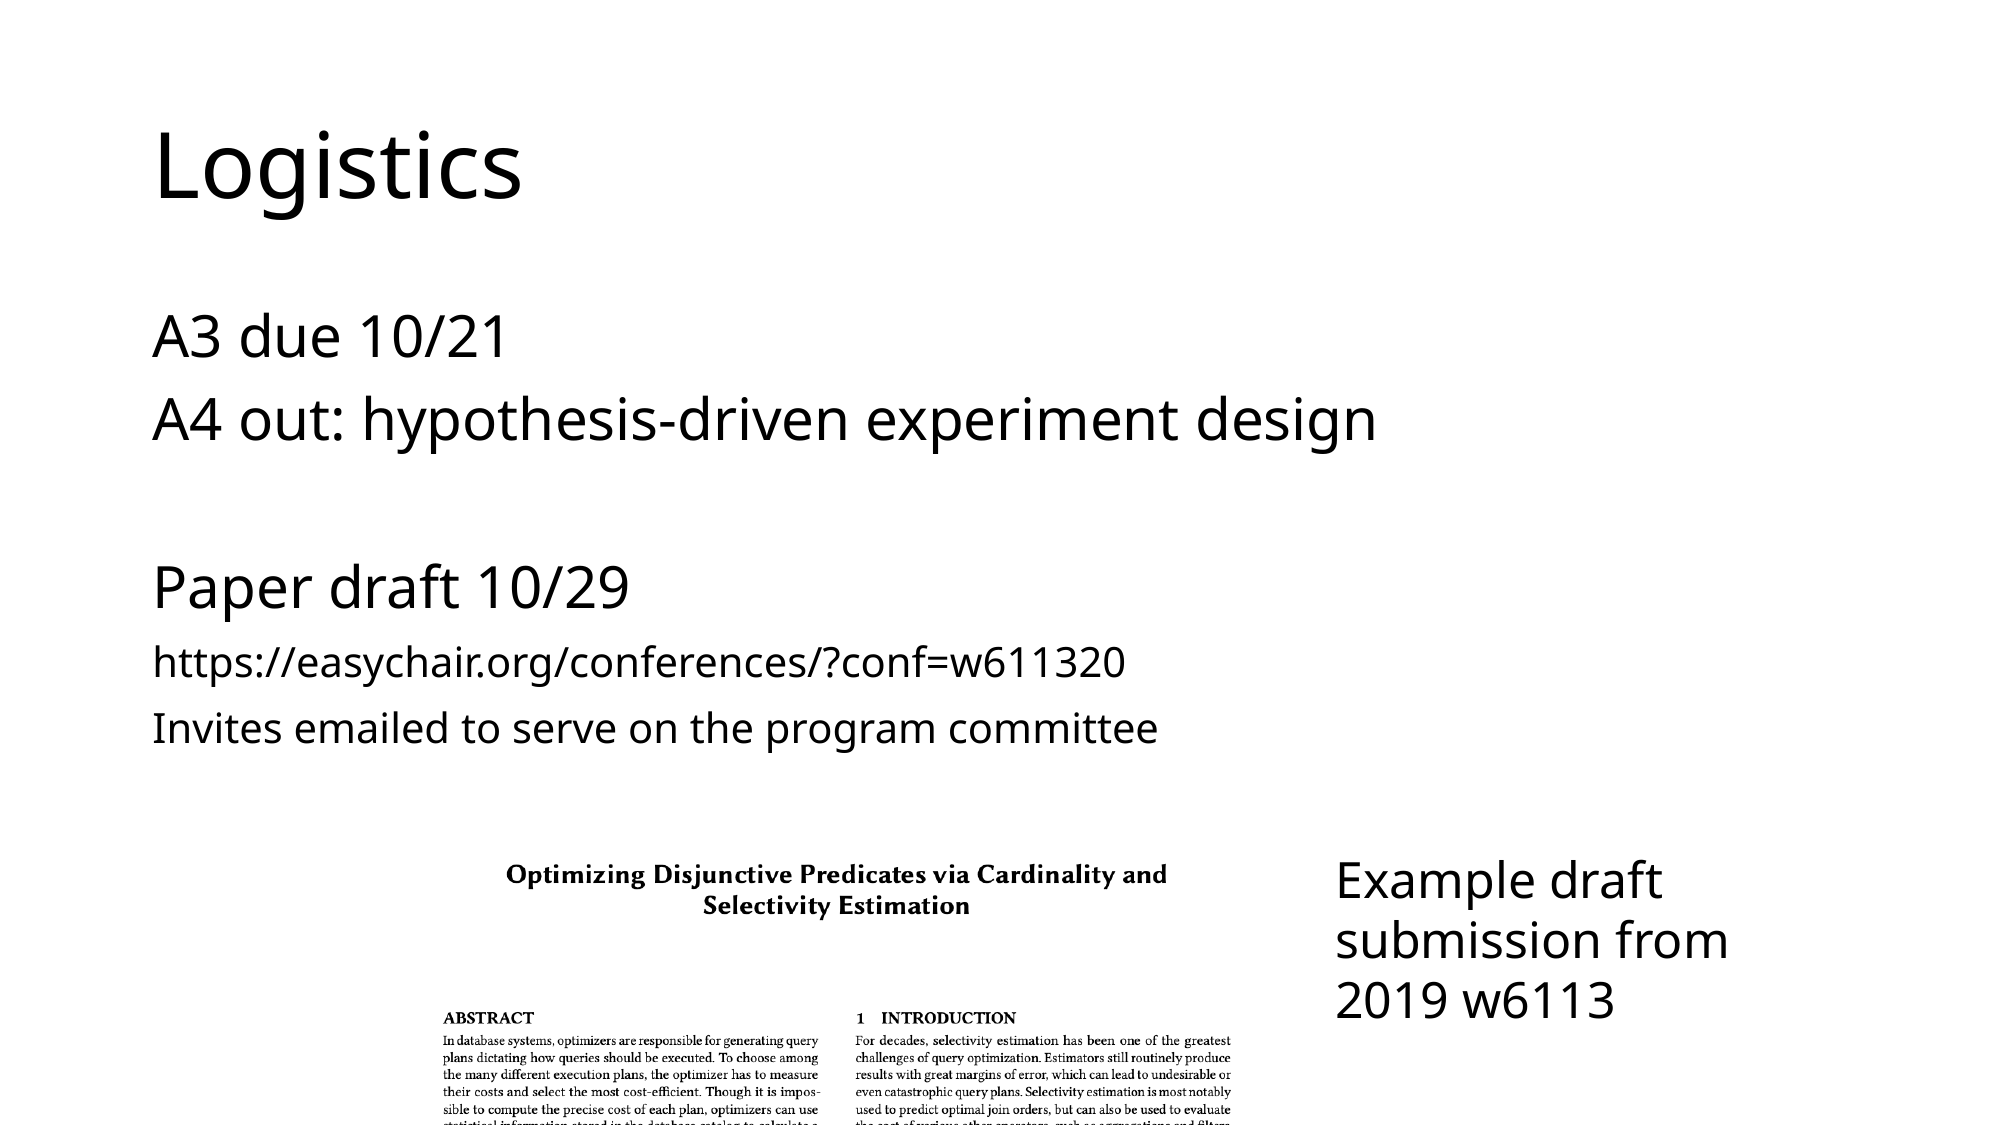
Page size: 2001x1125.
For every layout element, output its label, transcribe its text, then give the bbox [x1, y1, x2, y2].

text_box Example draft submission from 2019 w6113 [1320, 841, 1835, 1037]
list A3 due 10/21 A4 out: hypothesis-driven experiment design Paper draft 10/29 https://easychair.org/conferences/?conf=w611320 Invites emailed to serve on the program committee [137, 299, 1863, 1014]
picture [398, 818, 1293, 1125]
title Logistics [137, 59, 1863, 278]
